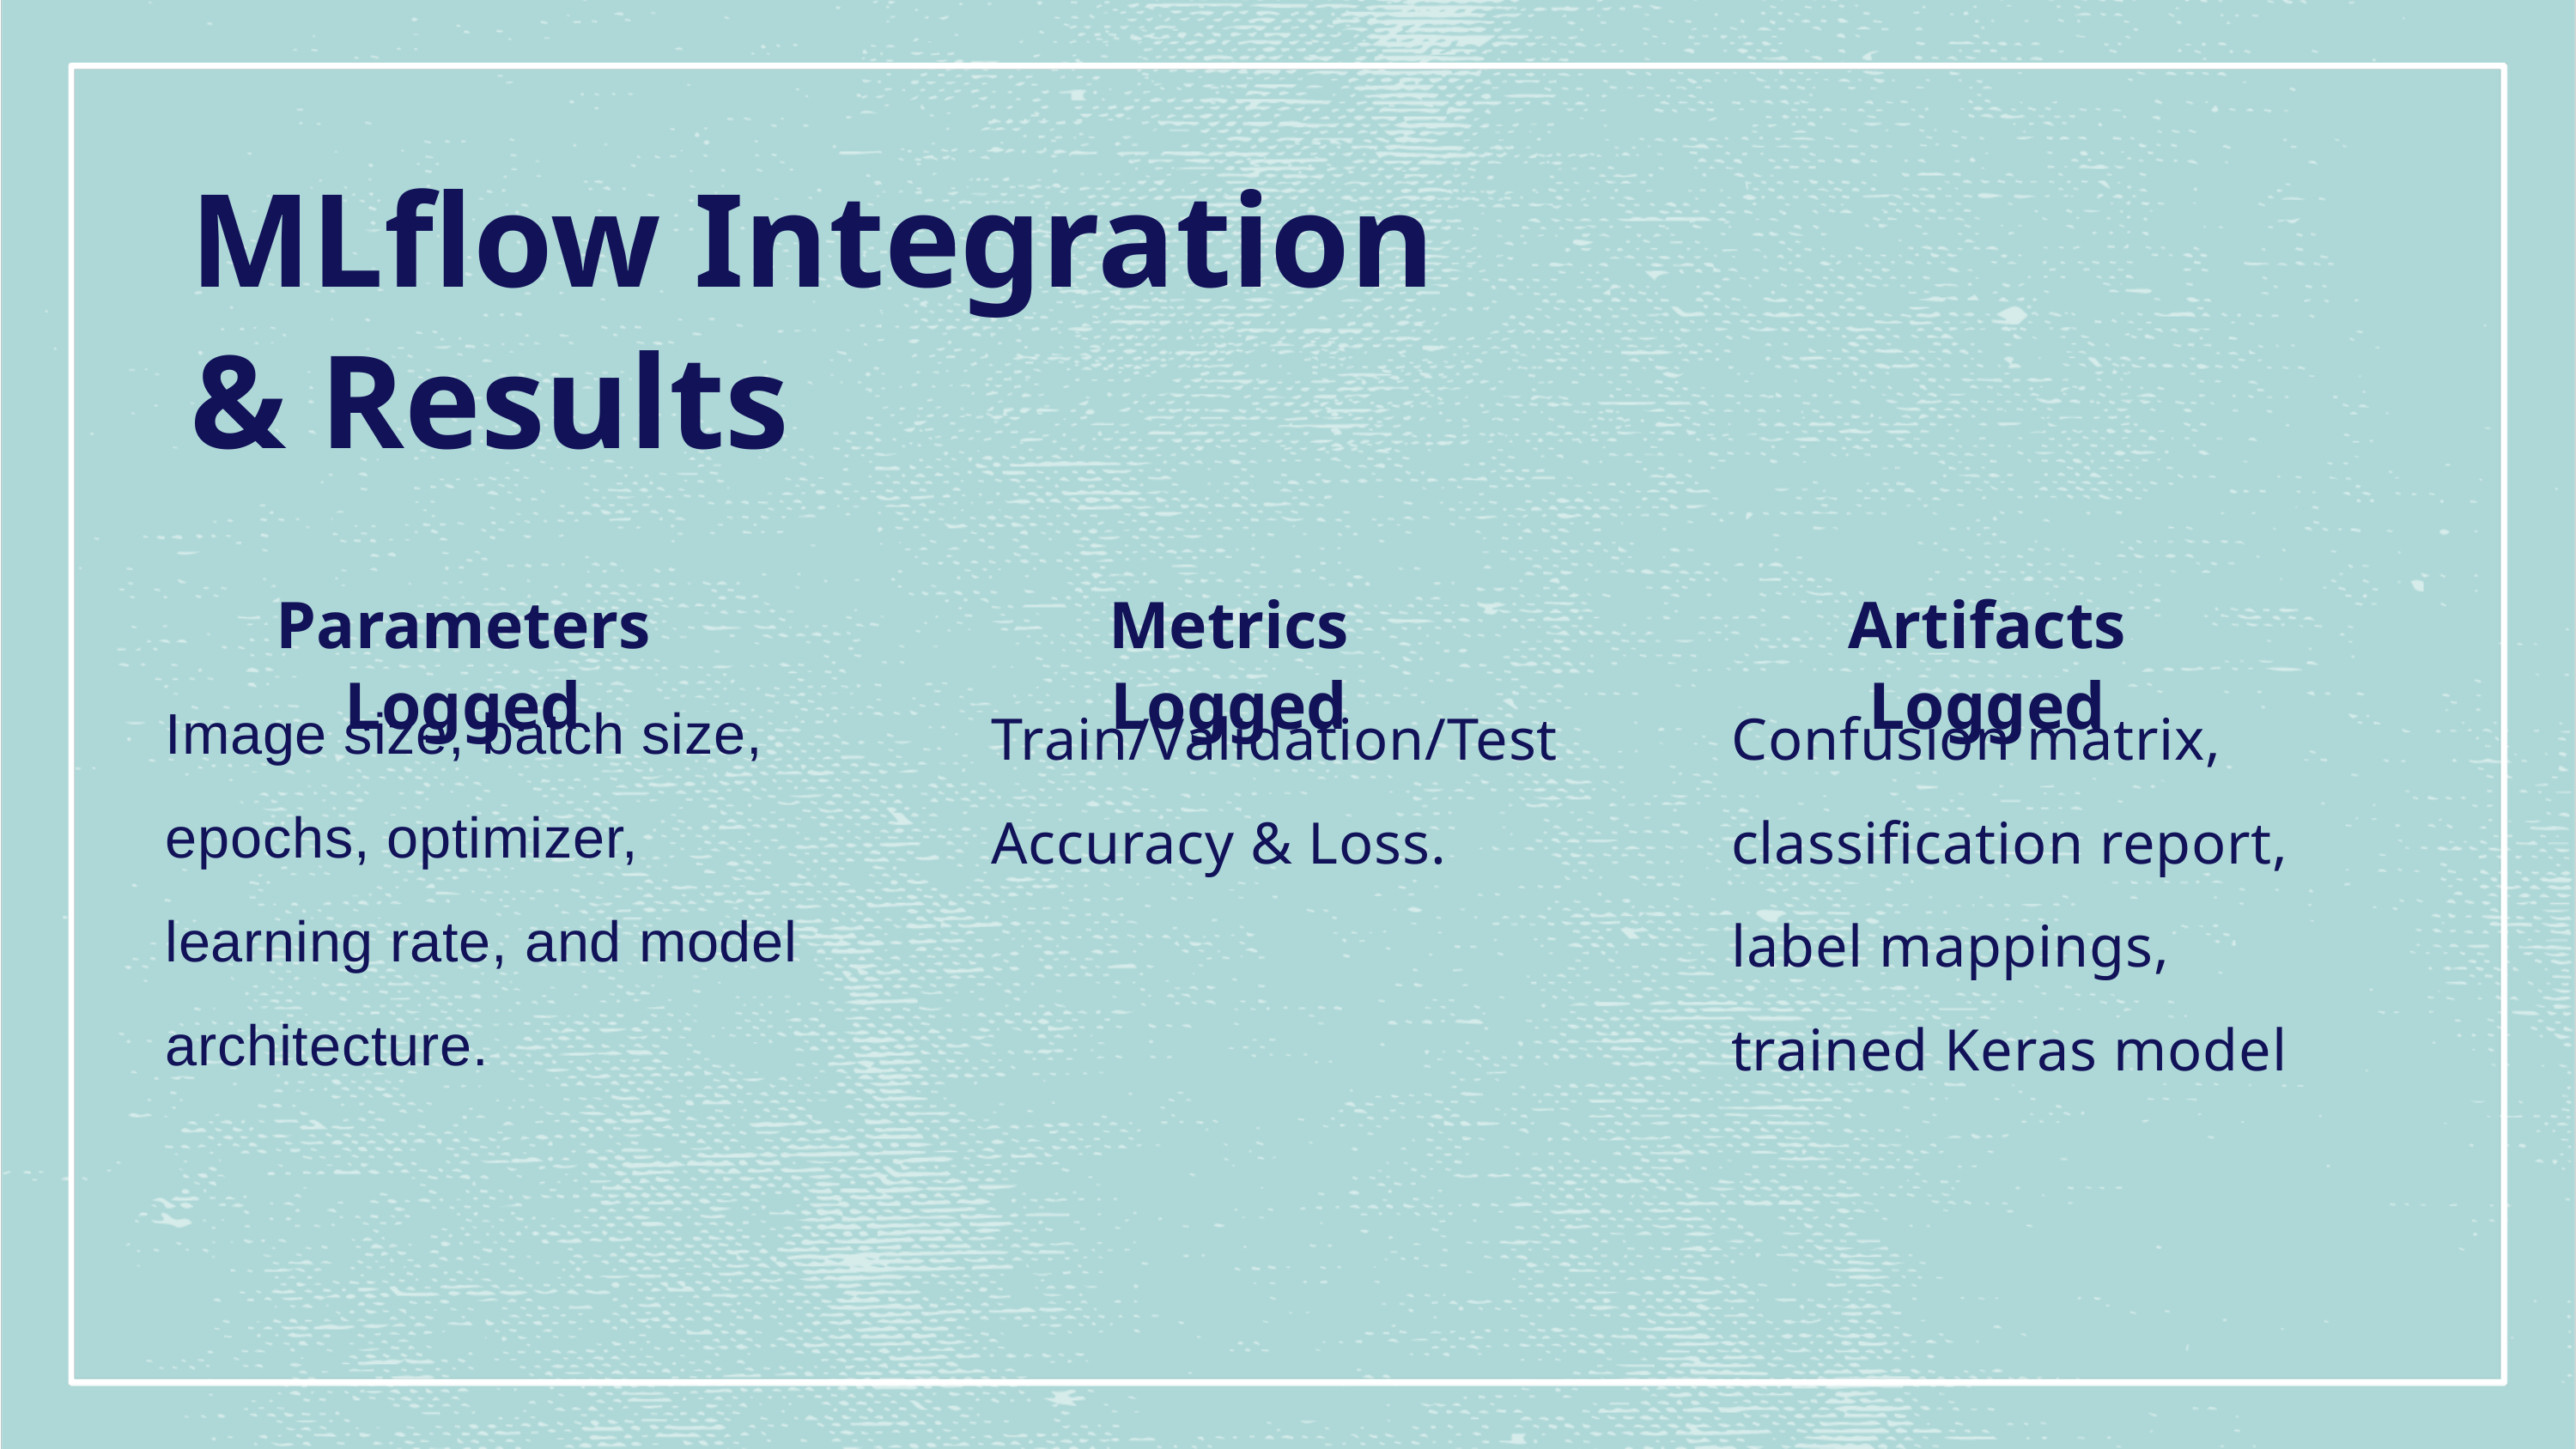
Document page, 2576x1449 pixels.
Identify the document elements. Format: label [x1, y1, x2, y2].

text_box [0, 0, 2576, 1449]
